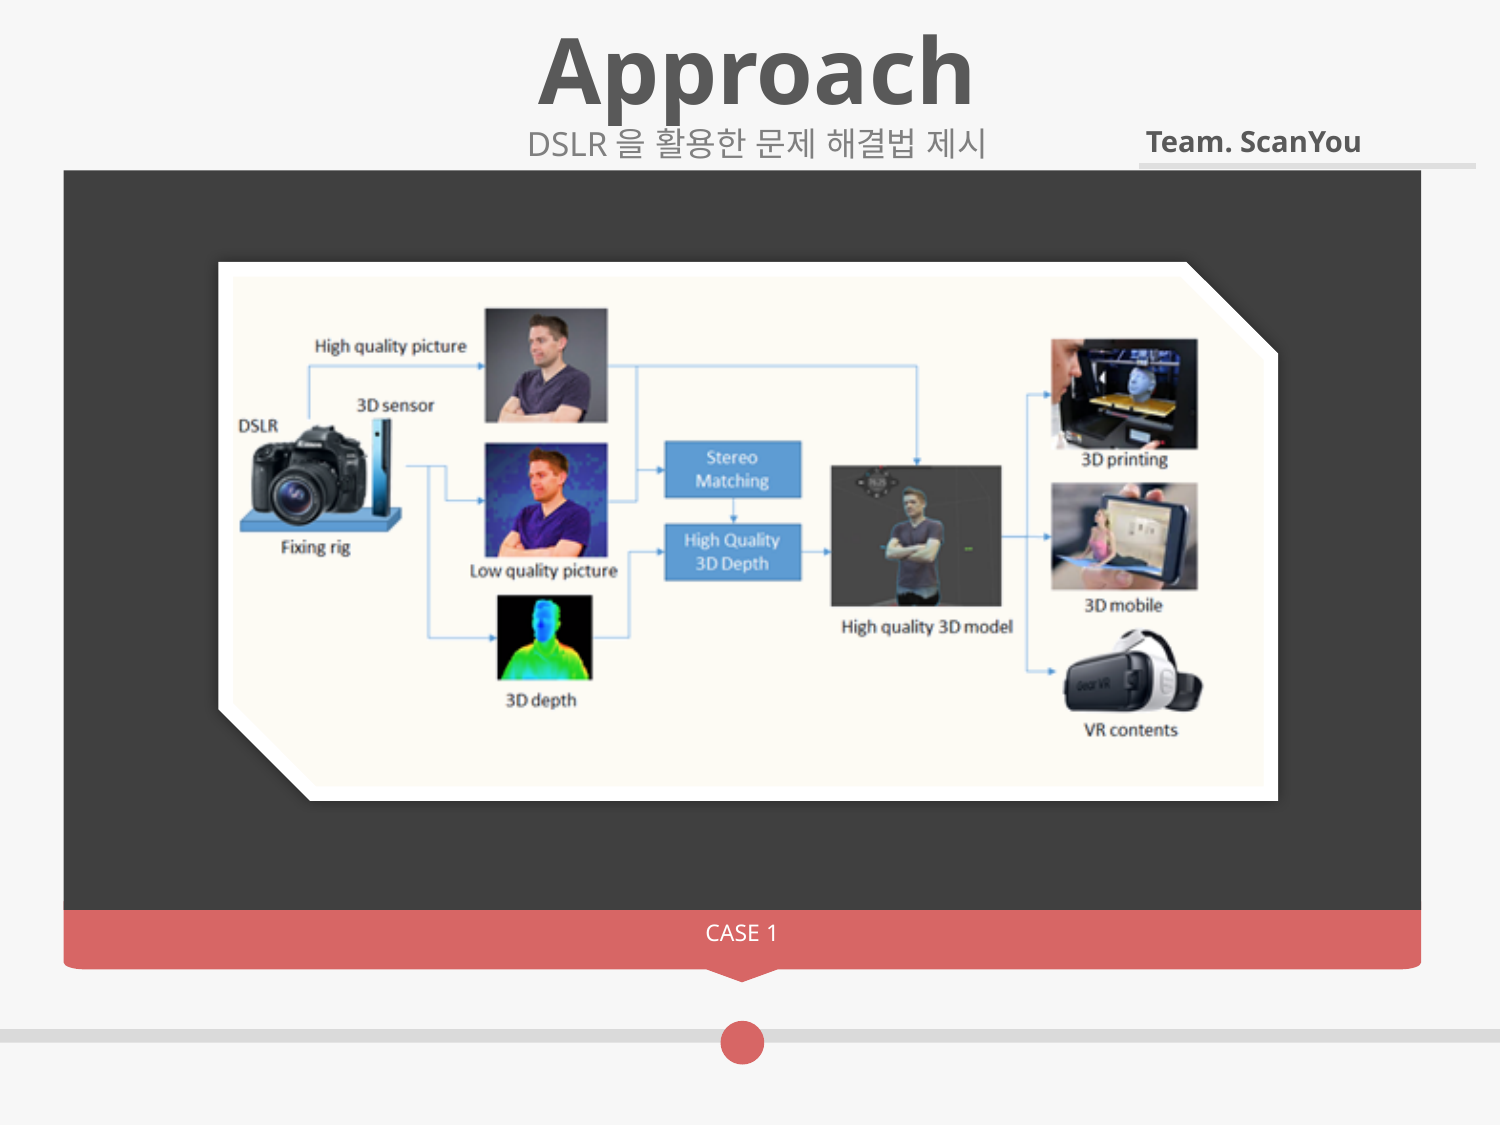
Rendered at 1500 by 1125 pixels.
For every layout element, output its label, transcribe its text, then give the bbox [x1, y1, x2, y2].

text_box Approach [523, 5, 992, 116]
text_box DSLR을 활용한 문제 해결법 제시 [82, 116, 1433, 171]
picture [225, 269, 1271, 794]
